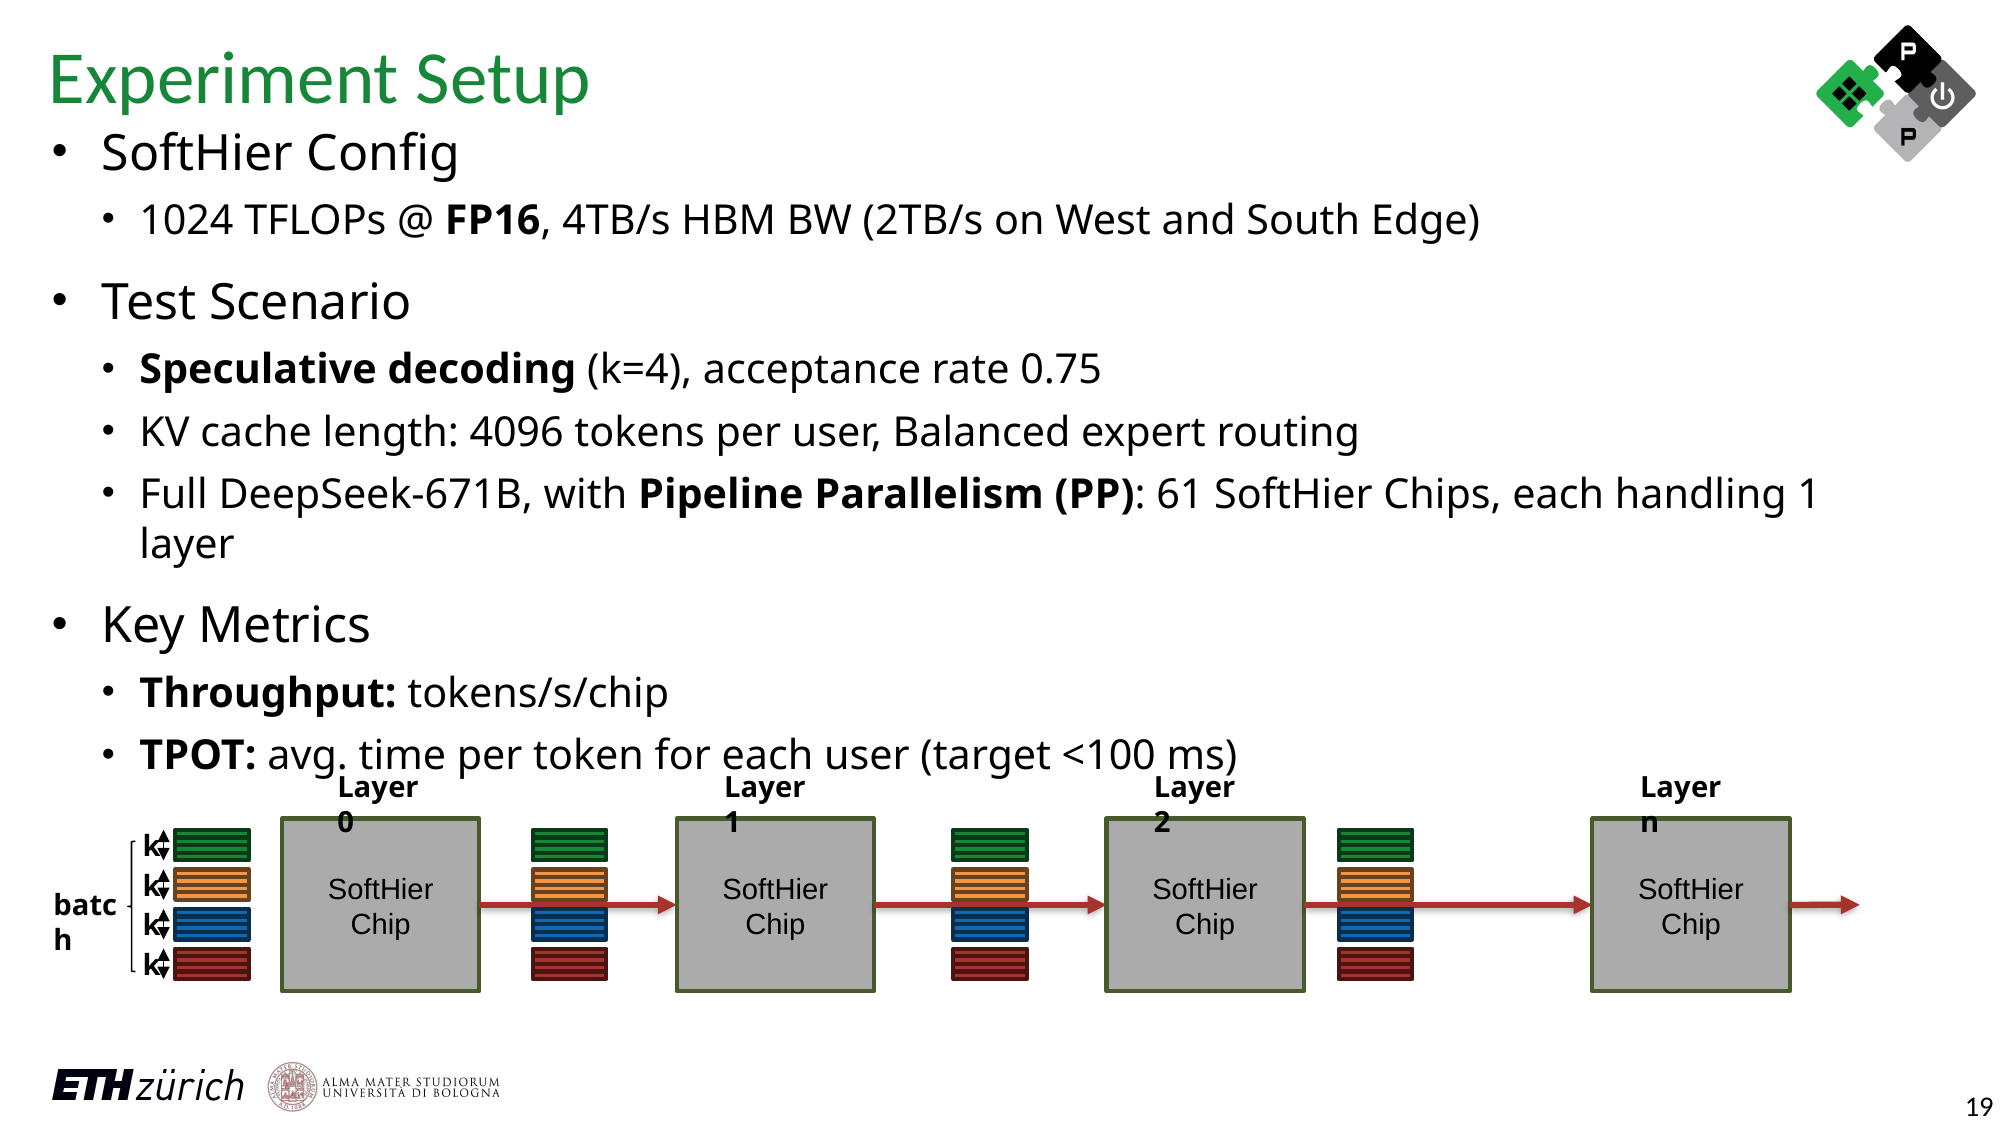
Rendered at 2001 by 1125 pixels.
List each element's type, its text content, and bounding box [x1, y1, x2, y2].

picture [266, 1062, 319, 1113]
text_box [174, 829, 249, 980]
text_box SoftHier Chip [675, 816, 876, 993]
text_box SoftHier Chip [1590, 816, 1792, 993]
picture [51, 1069, 244, 1101]
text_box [953, 829, 1028, 980]
picture [322, 1074, 500, 1097]
text_box batch [38, 878, 122, 964]
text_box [127, 819, 164, 858]
picture [1815, 24, 1977, 163]
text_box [127, 859, 164, 898]
text_box SoftHier Config 1024 TFLOPs @ FP16, 4TB/s HBM BW (2TB/s on West and South Edge) Test Scenario Speculative decoding (k=4), acceptance rate 0.75 KV cache length: 4096 tokens per user, Balanced expert routing Full DeepSeek-671B, with Pipeline Parallelism (PP): 61 SoftHier Chips, each handling 1 layer Key Metrics Throughput: tokens/s/chip TPOT: avg. time per token for each user (target <100 ms) [51, 112, 1870, 736]
text_box Layer 1 [709, 760, 841, 846]
slide_number 19 [1870, 1079, 2000, 1125]
text_box Layer n [1625, 760, 1757, 846]
text_box SoftHier Chip [280, 816, 481, 993]
text_box Experiment Setup [49, 27, 1959, 130]
text_box SoftHier Chip [1104, 816, 1306, 993]
text_box Layer 2 [1139, 760, 1271, 846]
text_box Layer 0 [322, 760, 455, 846]
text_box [127, 898, 164, 938]
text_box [127, 938, 164, 990]
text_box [1338, 829, 1413, 980]
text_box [532, 829, 607, 980]
